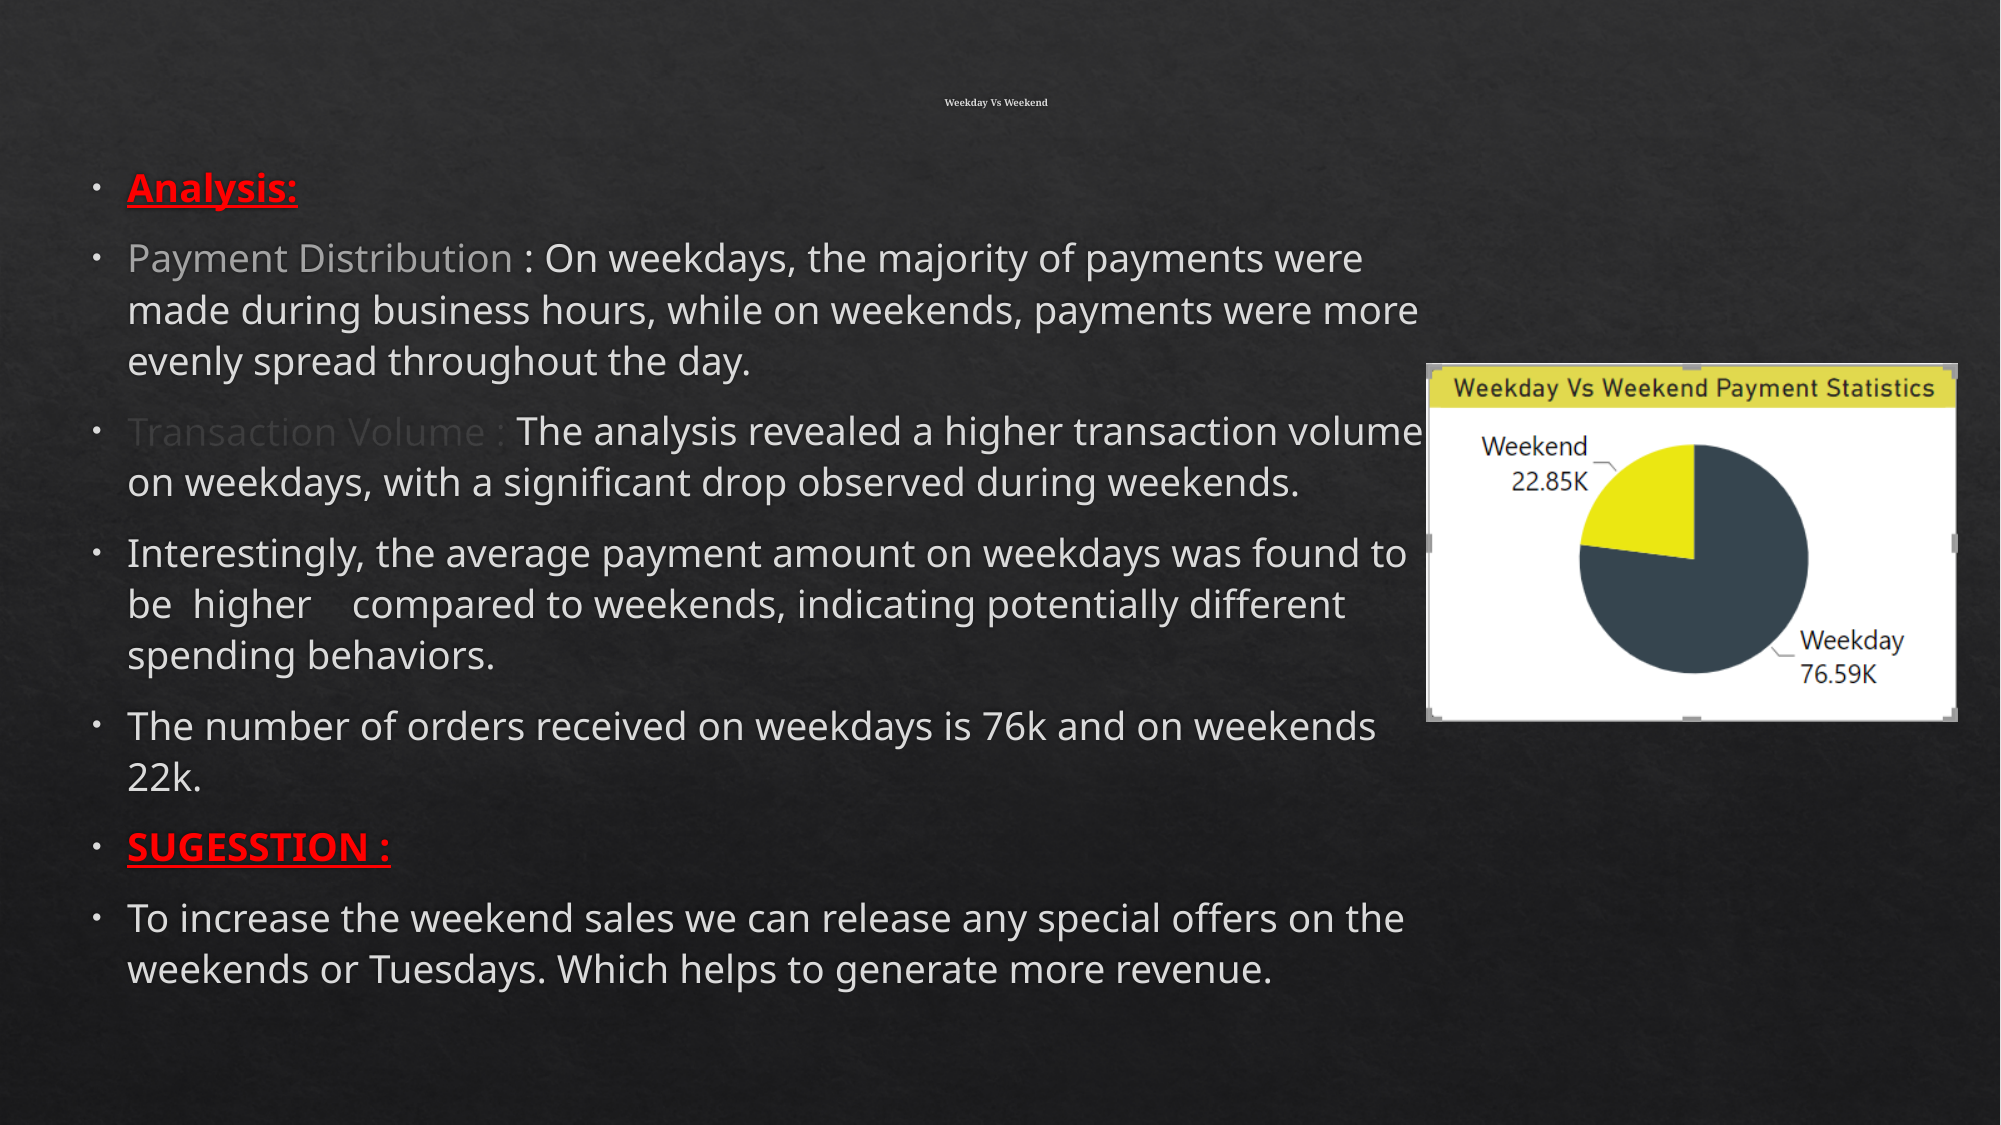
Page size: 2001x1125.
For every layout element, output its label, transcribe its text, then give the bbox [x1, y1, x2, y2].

picture [1425, 362, 1958, 723]
title Weekday Vs Weekend [388, 88, 1605, 135]
list Analysis: Payment Distribution : On weekdays, the majority of payments were made during business hours, while on weekends, payments were more evenly spread throughout the day. Transaction Volume : The analysis revealed a higher transaction volume on weekdays, with a significant drop observed during weekends. Interestingly, the average payment amount on weekdays was found to be higher compared to weekends, indicating potentially different spending behaviors. The number of orders received on weekdays is 76k and on weekends 22k. SUGESSTION : To increase the weekend sales we can release any special offers on the weekends or Tuesdays. Which helps to generate more revenue. [59, 151, 1444, 1014]
